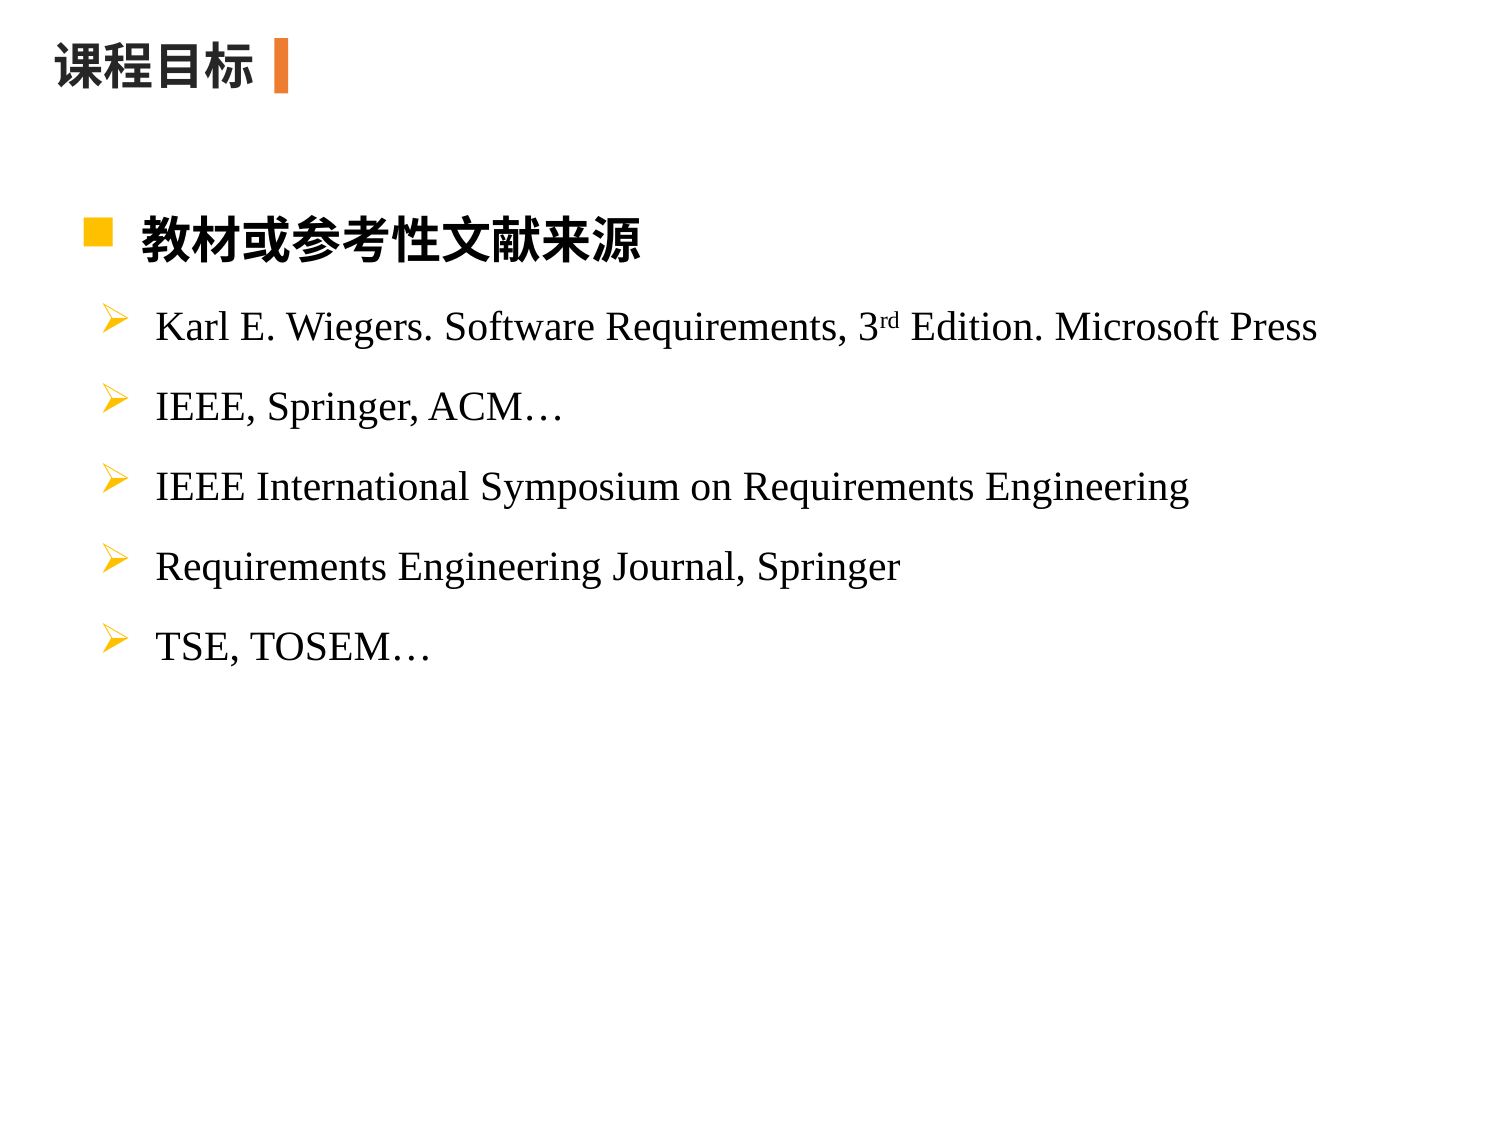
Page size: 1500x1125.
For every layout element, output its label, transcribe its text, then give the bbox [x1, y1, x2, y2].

text_box [273, 37, 289, 94]
list 教材或参考性文献来源 Karl E. Wiegers. Software Requirements, 3rd Edition. Microsoft Press IEEE, Springer, ACM… IEEE International Symposium on Requirements Engineering Requirements Engineering Journal, Springer TSE, TOSEM… [64, 186, 1381, 888]
text_box 课程目标 [39, 27, 281, 103]
